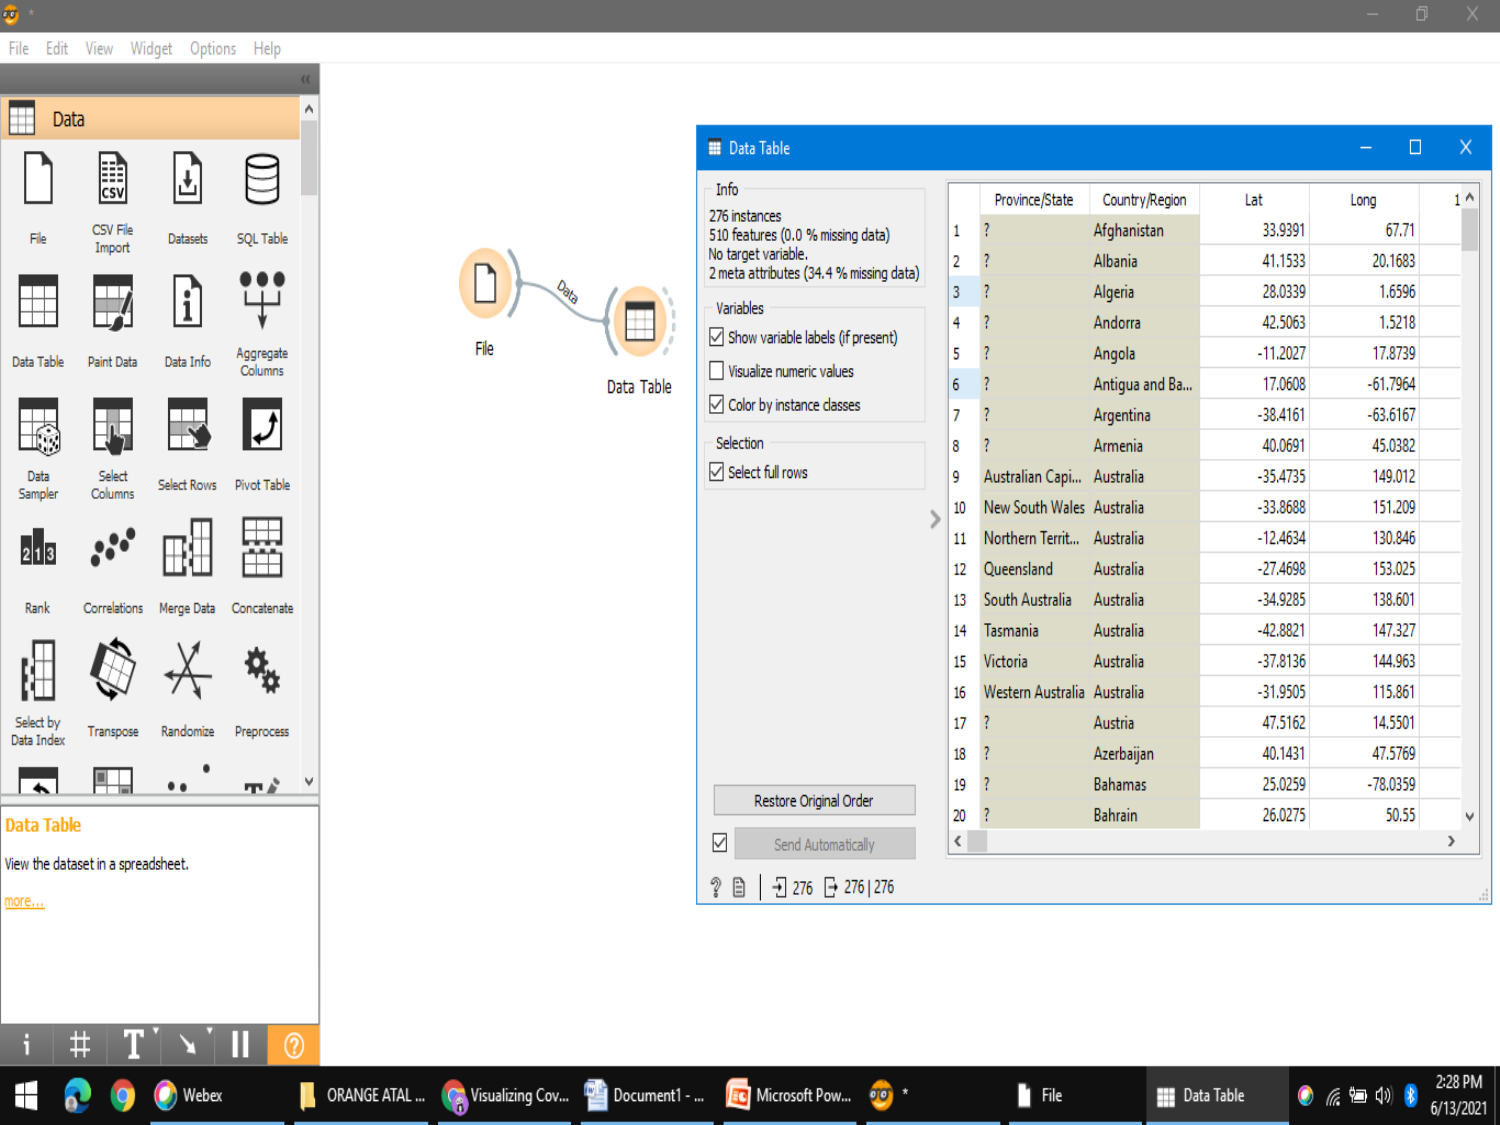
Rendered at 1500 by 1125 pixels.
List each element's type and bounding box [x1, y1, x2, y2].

list [0, 0, 1500, 1125]
